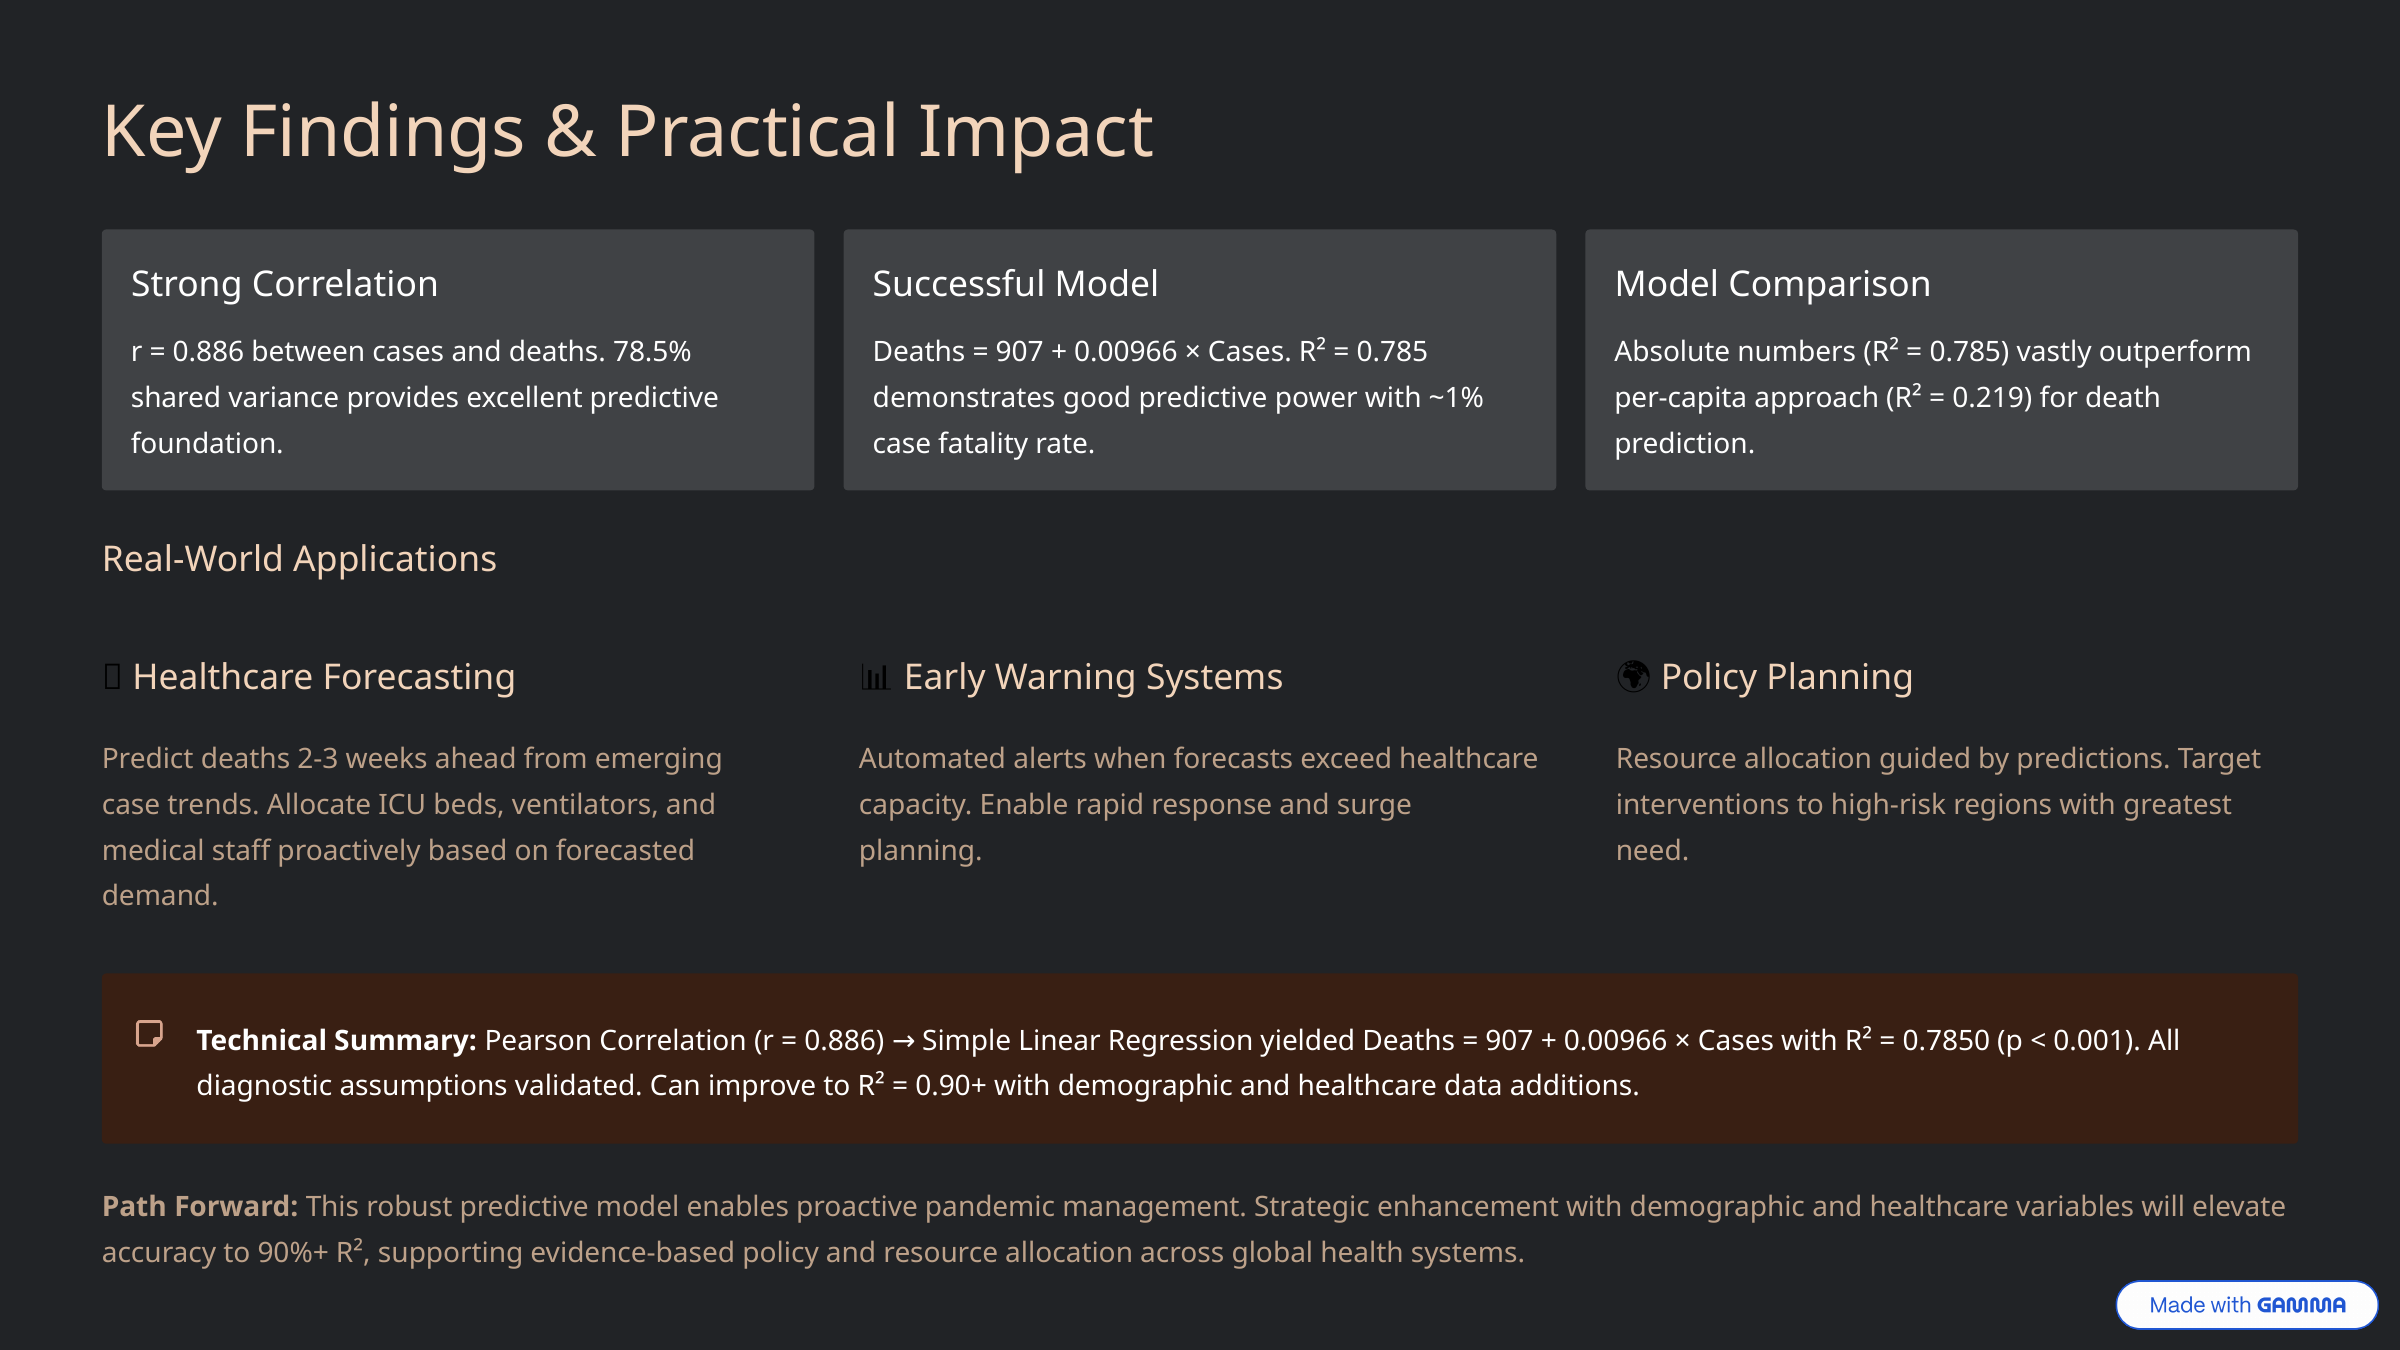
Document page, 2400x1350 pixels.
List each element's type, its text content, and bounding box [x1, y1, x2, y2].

text_box Path Forward: This robust predictive model enables proactive pandemic management. Strategic enhancement with demographic and healthcare variables will elevate accuracy to 90%+ R², supporting evidence-based policy and resource allocation across global health systems. [101, 1176, 2299, 1270]
text_box Strong Correlation [130, 258, 495, 305]
text_box 🌍 Policy Planning [1615, 652, 1980, 699]
text_box 🏥 Healthcare Forecasting [101, 652, 565, 699]
text_box Automated alerts when forecasts exceed healthcare capacity. Enable rapid response and surge planning. [859, 728, 1544, 868]
picture [2106, 1271, 2389, 1339]
text_box Technical Summary: Pearson Correlation (r = 0.886) → Simple Linear Regression yielded Deaths = 907 + 0.00966 × Cases with R² = 0.7850 (p < 0.001). All diagnostic assumptions validated. Can improve to R² = 0.90+ with demographic and healthcare data additions. [196, 1009, 2269, 1103]
text_box Successful Model [872, 258, 1237, 305]
text_box Resource allocation guided by predictions. Target interventions to high-risk regions with greatest need. [1615, 728, 2301, 868]
text_box [101, 229, 815, 491]
text_box r = 0.886 between cases and deaths. 78.5% shared variance provides excellent predictive foundation. [130, 321, 786, 462]
text_box 📊 Early Warning Systems [859, 652, 1316, 699]
text_box [101, 973, 2299, 1144]
text_box Absolute numbers (R² = 0.785) vastly outperform per-capita approach (R² = 0.219) for death prediction. [1614, 321, 2269, 462]
text_box [843, 229, 1557, 491]
text_box Key Findings & Practical Impact [101, 80, 1224, 172]
text_box Predict deaths 2-3 weeks ahead from emerging case trends. Allocate ICU beds, ventilators, and medical staff proactively based on forecasted demand. [101, 728, 787, 915]
text_box [1585, 229, 2299, 491]
text_box Real-World Applications [101, 534, 527, 580]
text_box Deaths = 907 + 0.00966 × Cases. R² = 0.785 demonstrates good predictive power with ~1% case fatality rate. [872, 321, 1528, 462]
picture [130, 1018, 168, 1048]
text_box Model Comparison [1614, 258, 1979, 305]
